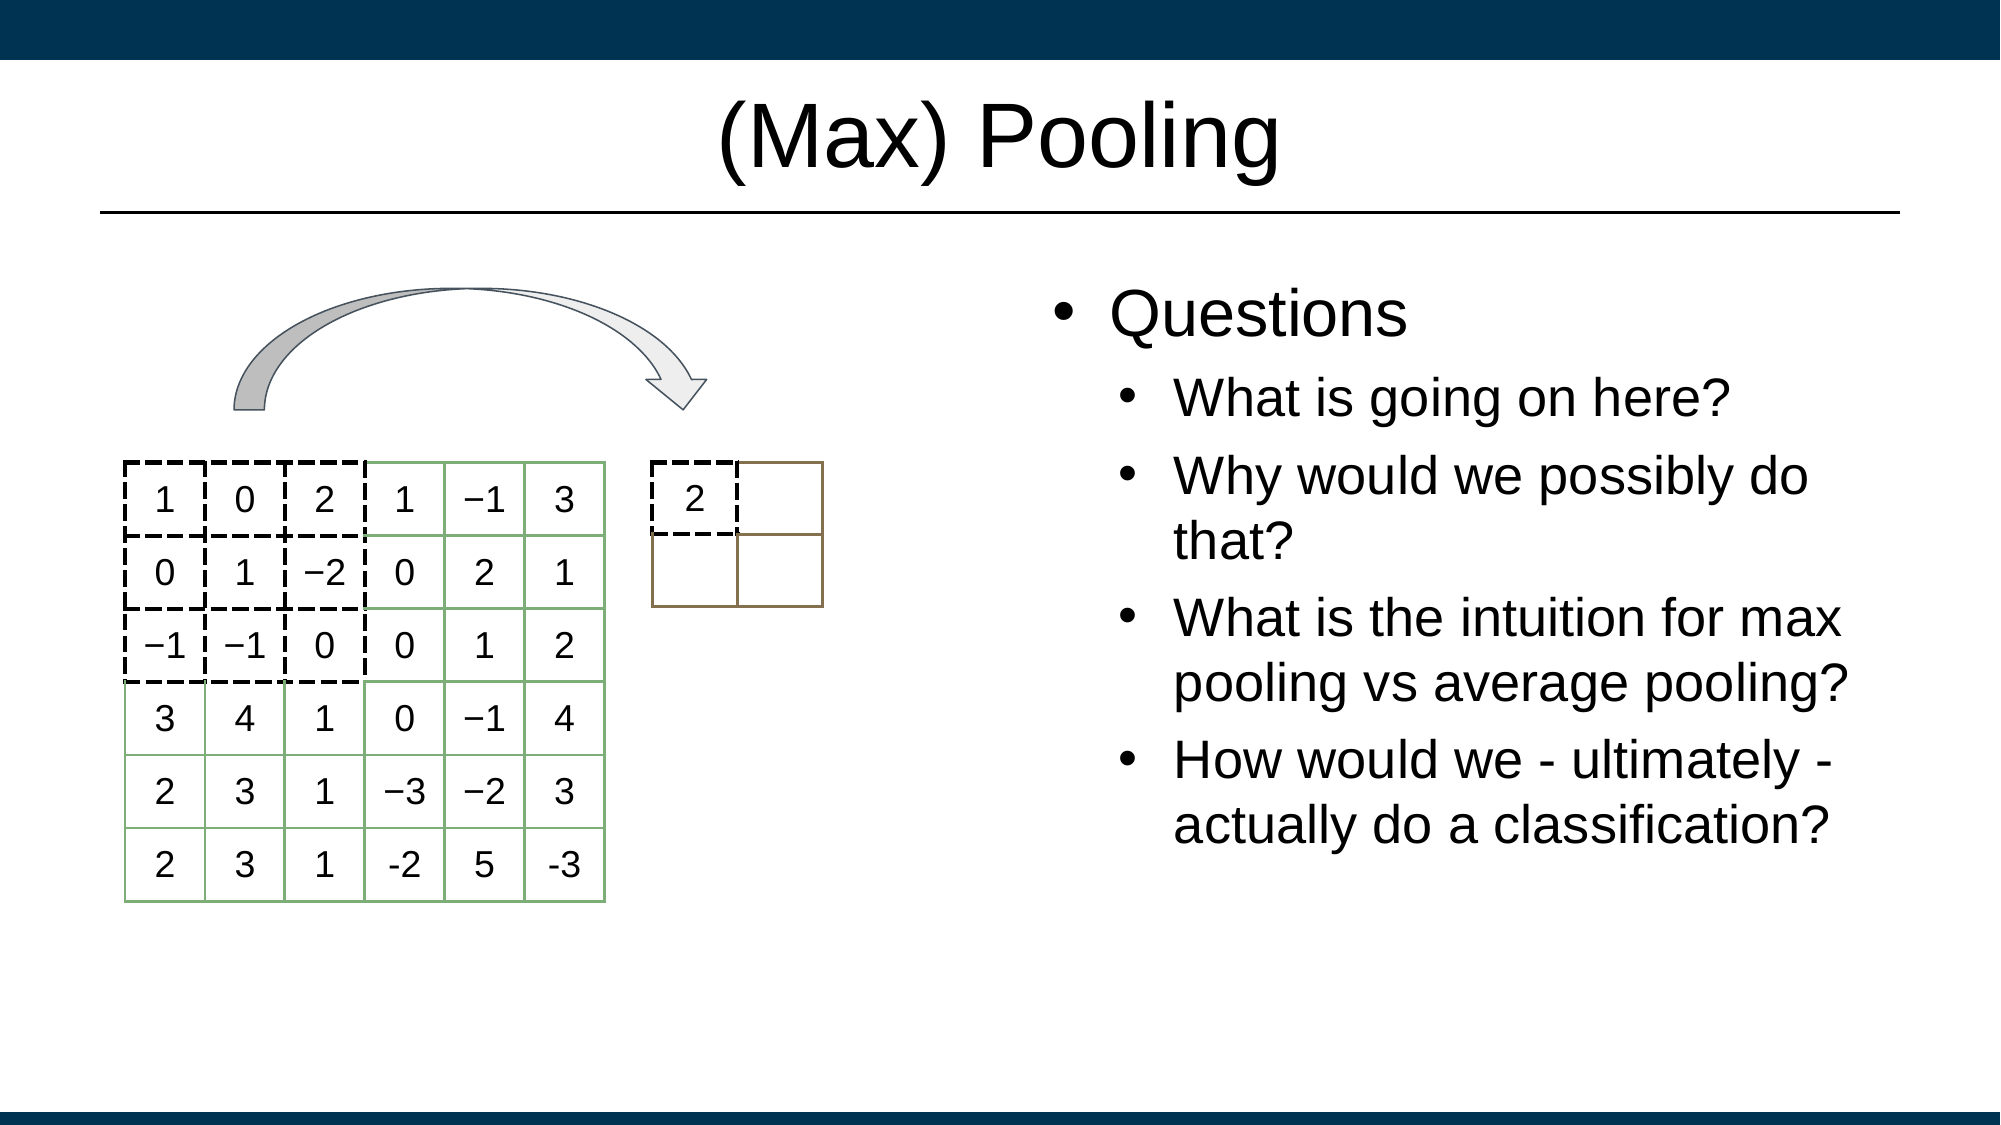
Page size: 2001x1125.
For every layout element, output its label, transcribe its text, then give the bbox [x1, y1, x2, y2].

table_cell −2 [285, 536, 365, 609]
table_cell [654, 534, 736, 605]
table_cell 2 [446, 537, 523, 607]
table_cell 4 [526, 683, 603, 754]
table_cell −1 [125, 609, 205, 682]
list Questions What is going on here? Why would we possibly do that? What is the intuition for max pooling vs average pooling? How would we - ultimately - actually do a classification? [1037, 262, 1900, 1005]
table_cell 5 [446, 829, 523, 900]
table_cell -3 [526, 829, 603, 900]
table_cell 3 [526, 756, 603, 827]
table_cell 1 [286, 829, 363, 900]
table_cell −1 [205, 609, 285, 682]
table_header 2 [652, 463, 737, 534]
table_cell 1 [205, 536, 285, 609]
table_cell 1 [526, 537, 603, 607]
table_header 1 [125, 463, 205, 536]
table_header −1 [446, 464, 523, 534]
table_cell 0 [365, 537, 443, 607]
table_cell −1 [446, 683, 523, 754]
table_cell 0 [125, 536, 205, 609]
table_cell 0 [365, 610, 443, 680]
table_cell 0 [285, 609, 365, 682]
text_box [234, 288, 707, 410]
table_cell −2 [446, 756, 523, 827]
table_cell -2 [366, 829, 443, 900]
table_header [737, 464, 821, 533]
table_cell 2 [126, 756, 204, 827]
table_cell 2 [526, 610, 603, 680]
table_cell 0 [366, 683, 443, 754]
table_cell 2 [126, 829, 204, 900]
table_cell −3 [366, 756, 443, 827]
table_cell [739, 536, 821, 605]
table_cell 1 [446, 610, 523, 680]
table_header 2 [285, 463, 365, 536]
title (Max) Pooling [99, 37, 1900, 225]
table_header 1 [365, 464, 443, 534]
table_cell 1 [286, 756, 363, 827]
table_cell 3 [206, 829, 283, 900]
table_cell 3 [206, 756, 283, 827]
table_cell 1 [286, 682, 363, 754]
table_cell 4 [206, 682, 283, 754]
table_cell 3 [126, 682, 204, 754]
table_header 3 [526, 464, 603, 534]
table_header 0 [205, 463, 285, 536]
